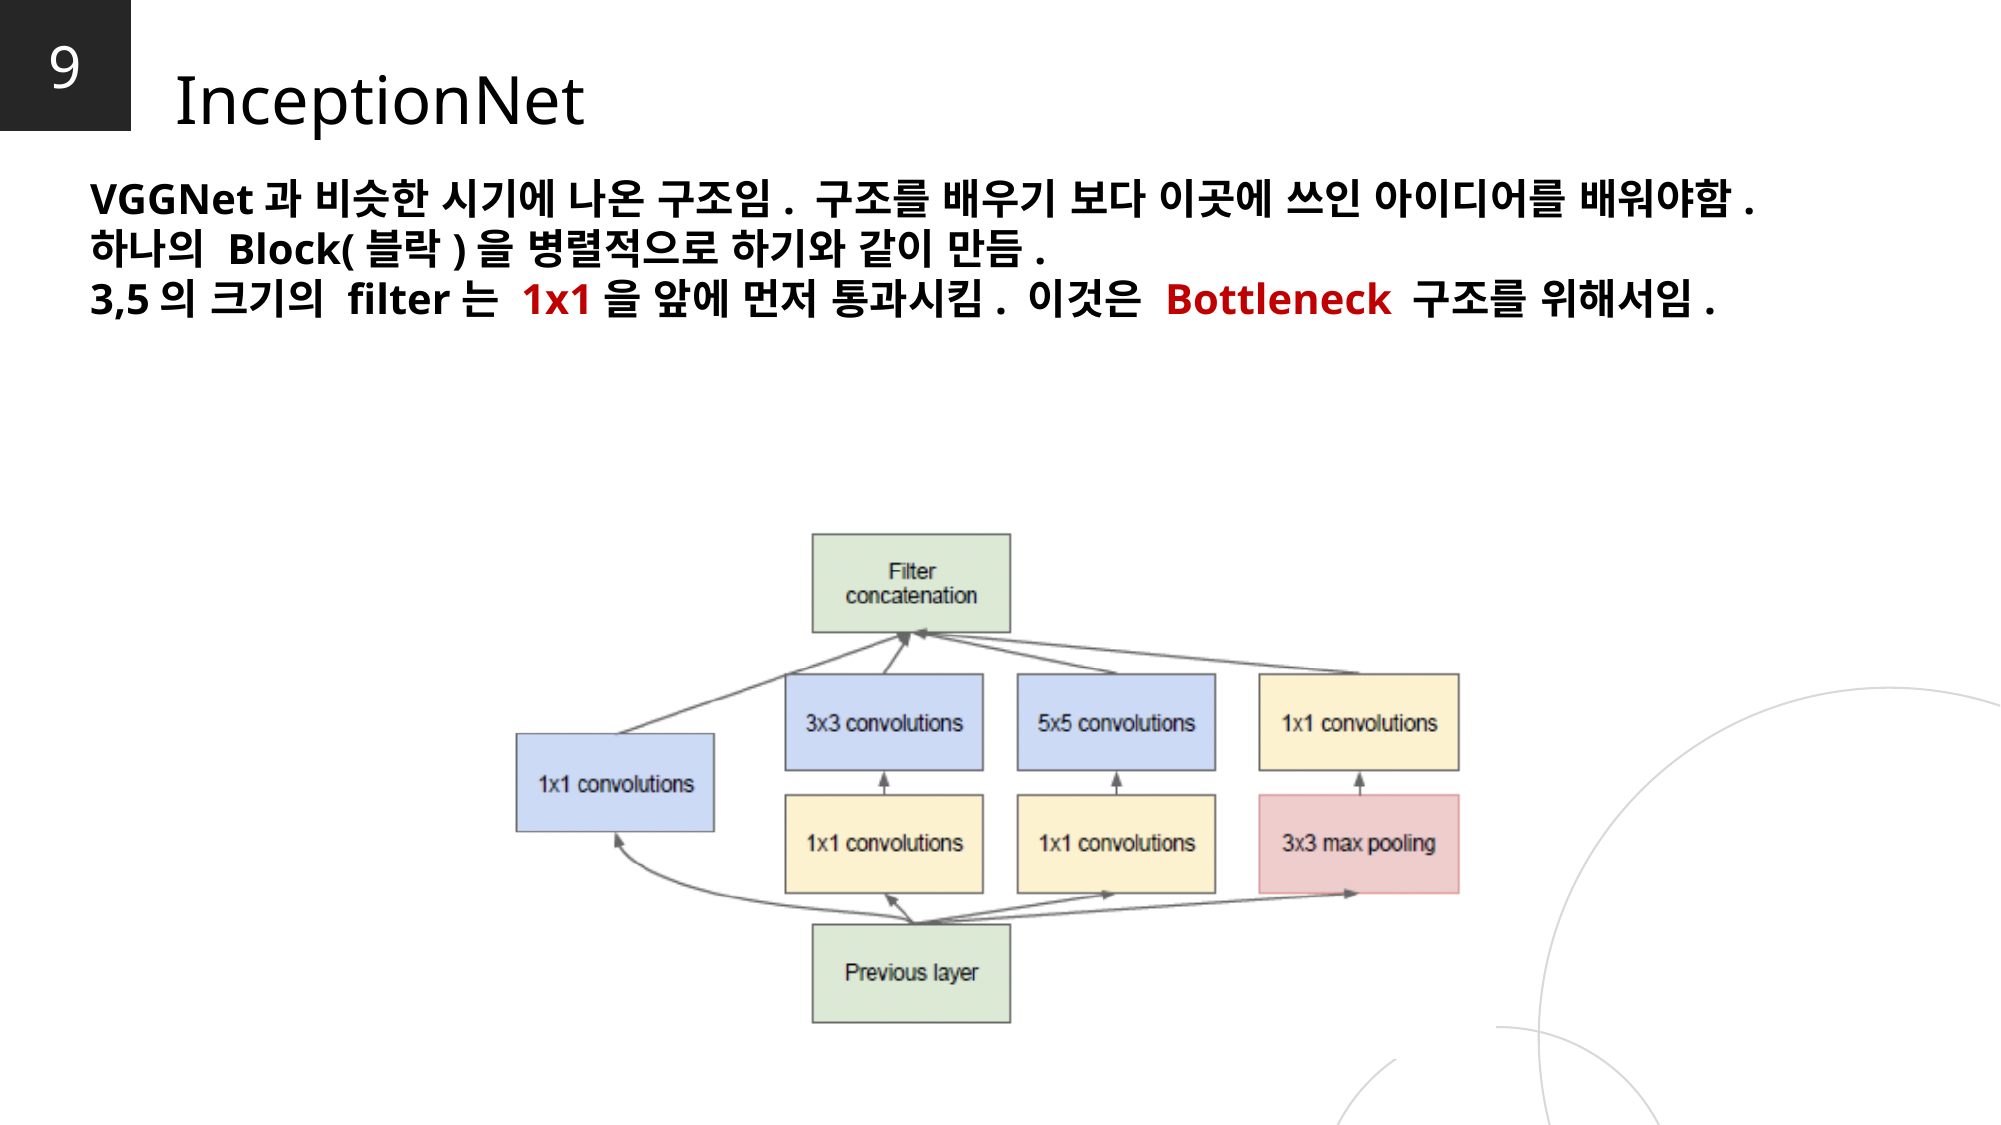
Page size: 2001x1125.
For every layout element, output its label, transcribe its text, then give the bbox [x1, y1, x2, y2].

text_box VGGNet과 비슷한 시기에 나온 구조임. 구조를 배우기 보다 이곳에 쓰인 아이디어를 배워야함. 하나의 Block(블락)을 병렬적으로 하기와 같이 만듬. 3,5의 크기의 filter는 1x1을 앞에 먼저 통과시킴. 이것은 Bottleneck 구조를 위해서임. [75, 165, 1771, 331]
text_box InceptionNet [161, 50, 602, 146]
text_box 9 [0, 0, 132, 132]
picture [481, 473, 1496, 1059]
